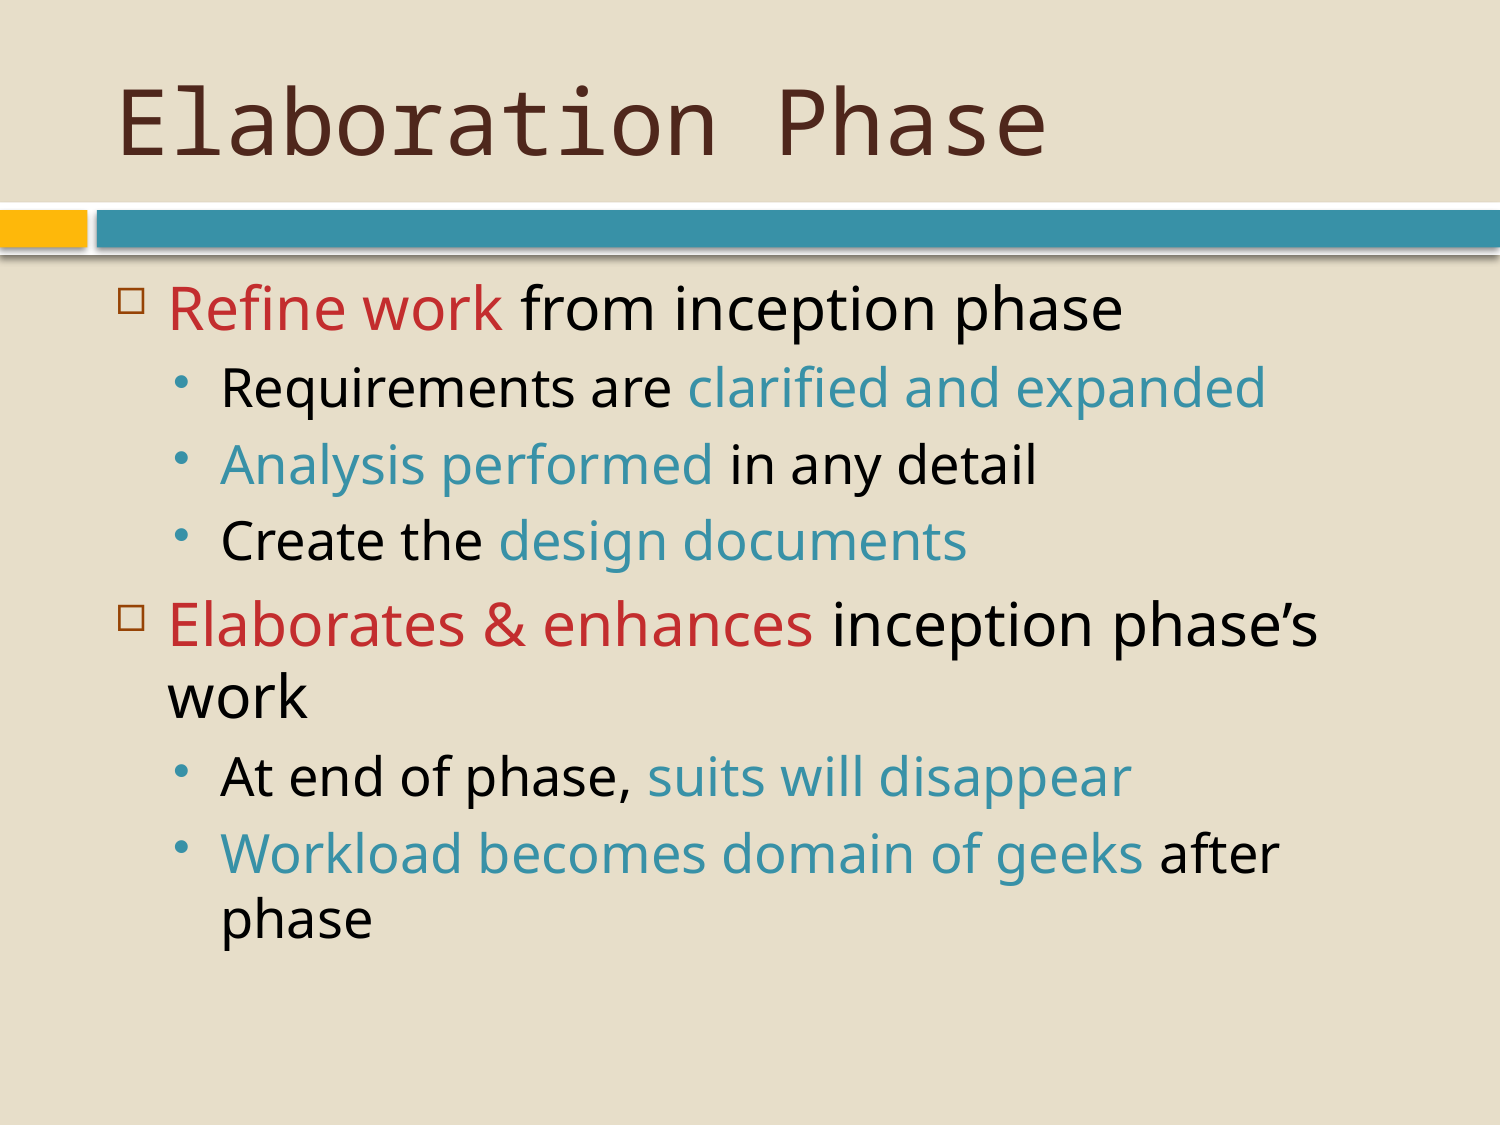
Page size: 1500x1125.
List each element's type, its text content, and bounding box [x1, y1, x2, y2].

list Refine work from inception phase Requirements are clarified and expanded Analysis performed in any detail Create the design documents Elaborates & enhances inception phase’s work At end of phase, suits will disappear Workload becomes domain of geeks after phase [100, 262, 1438, 1005]
title Elaboration Phase [100, 37, 1438, 200]
